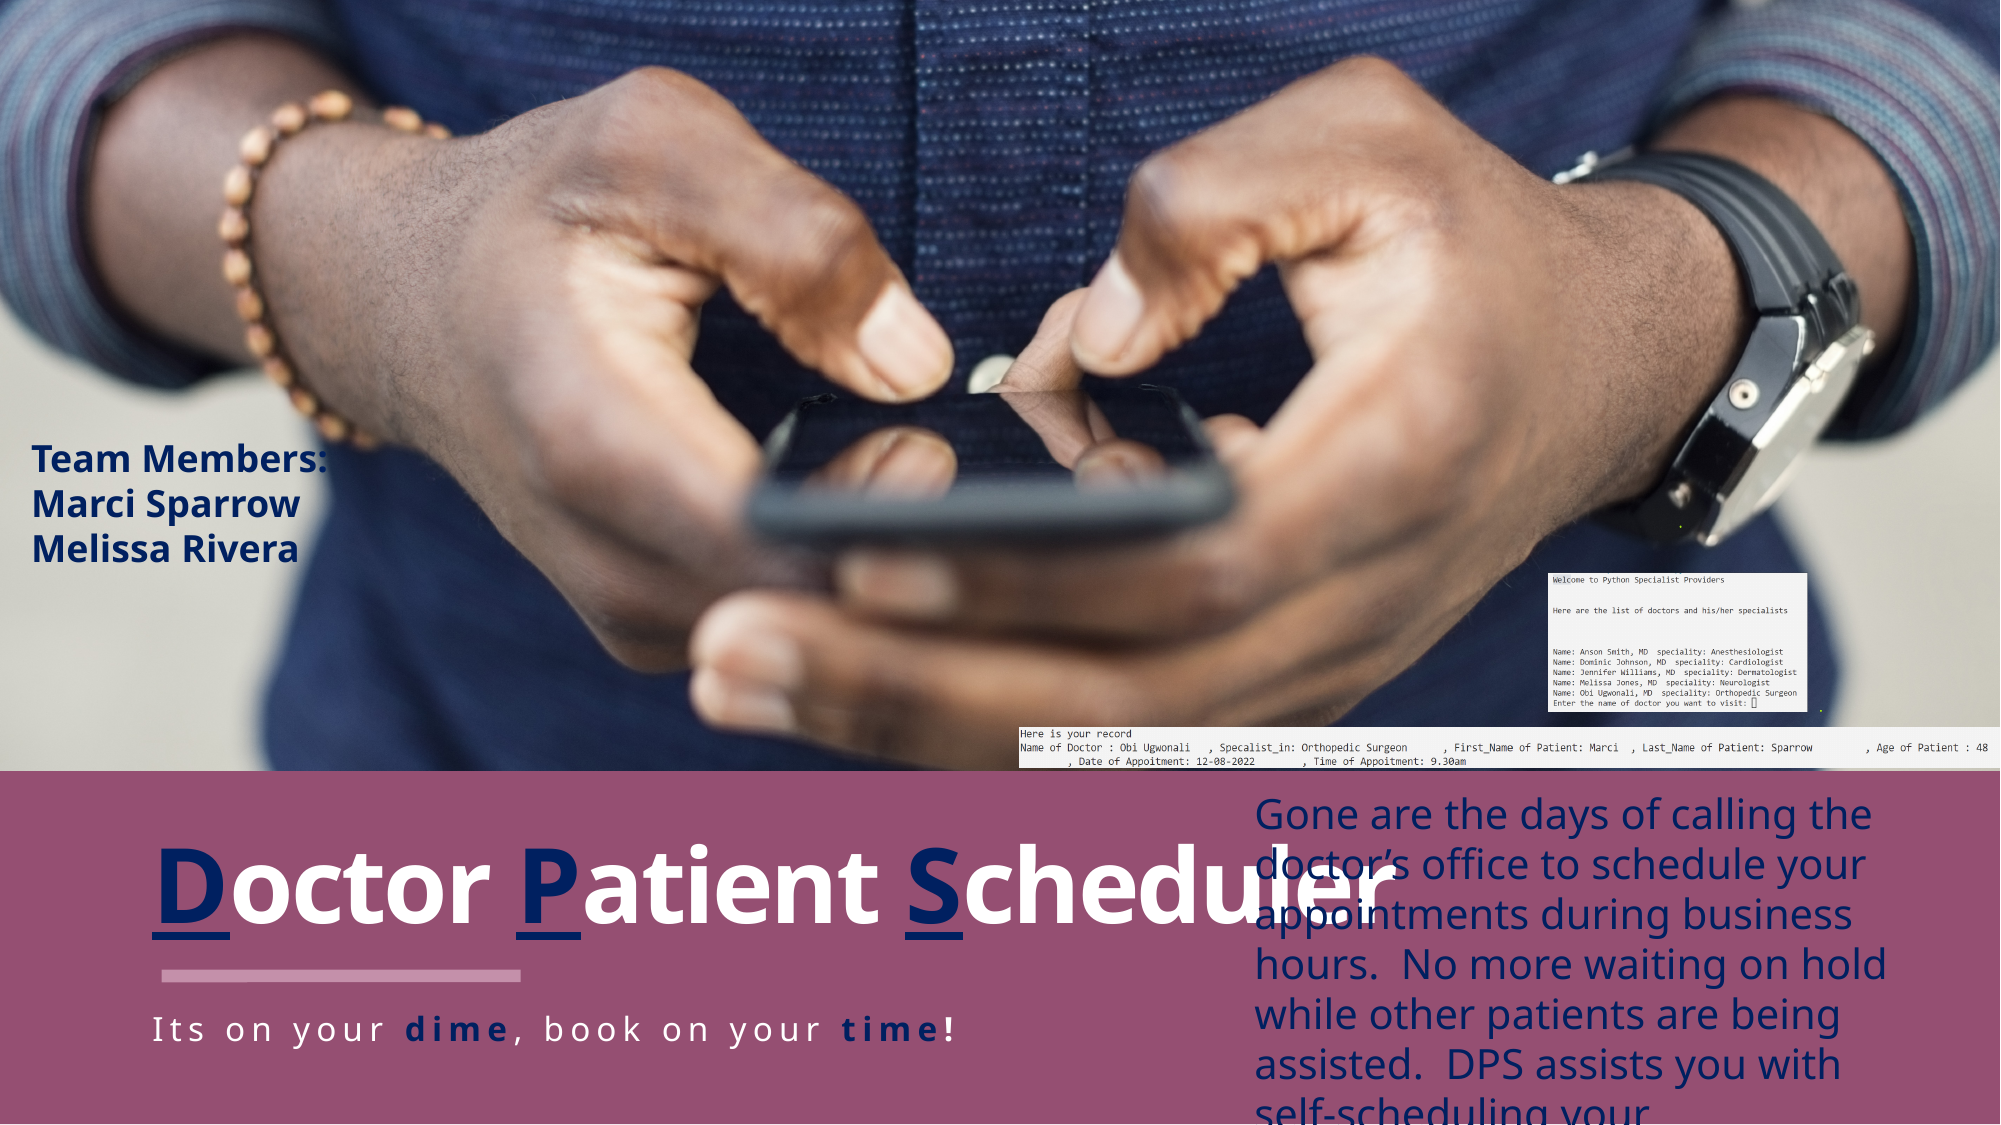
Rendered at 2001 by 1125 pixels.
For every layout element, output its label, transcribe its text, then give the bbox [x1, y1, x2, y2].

title Doctor Patient Scheduler [137, 826, 1239, 973]
picture [0, 0, 2000, 771]
text_box Gone are the days of calling the doctor’s office to schedule your appointments during business hours. No more waiting on hold while other patients are being assisted. DPS assists you with self-scheduling your appointments during times convenient for you. [1239, 780, 1949, 1125]
list Its on your dime, book on your time! [137, 1004, 1239, 1061]
